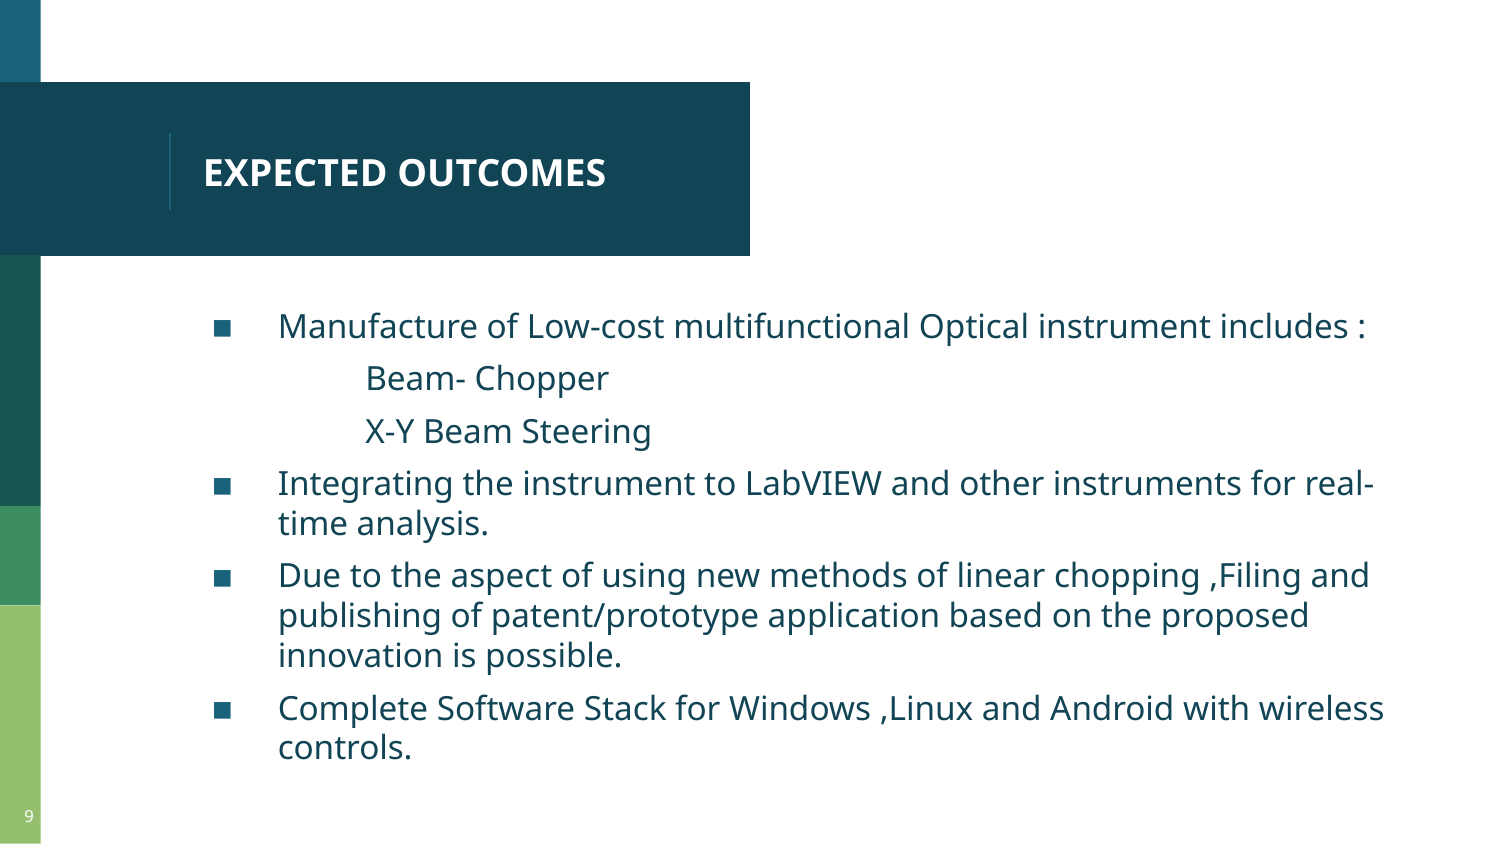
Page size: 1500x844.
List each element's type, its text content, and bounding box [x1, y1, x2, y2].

list Manufacture of Low-cost multifunctional Optical instrument includes : Beam- Chopper X-Y Beam Steering Integrating the instrument to LabVIEW and other instruments for real-time analysis. Due to the aspect of using new methods of linear chopping ,Filing and publishing of patent/prototype application based on the proposed innovation is possible. Complete Software Stack for Windows ,Linux and Android with wireless controls. [187, 289, 1425, 808]
slide_number 9 [0, 790, 49, 844]
title EXPECTED OUTCOMES [187, 87, 715, 256]
